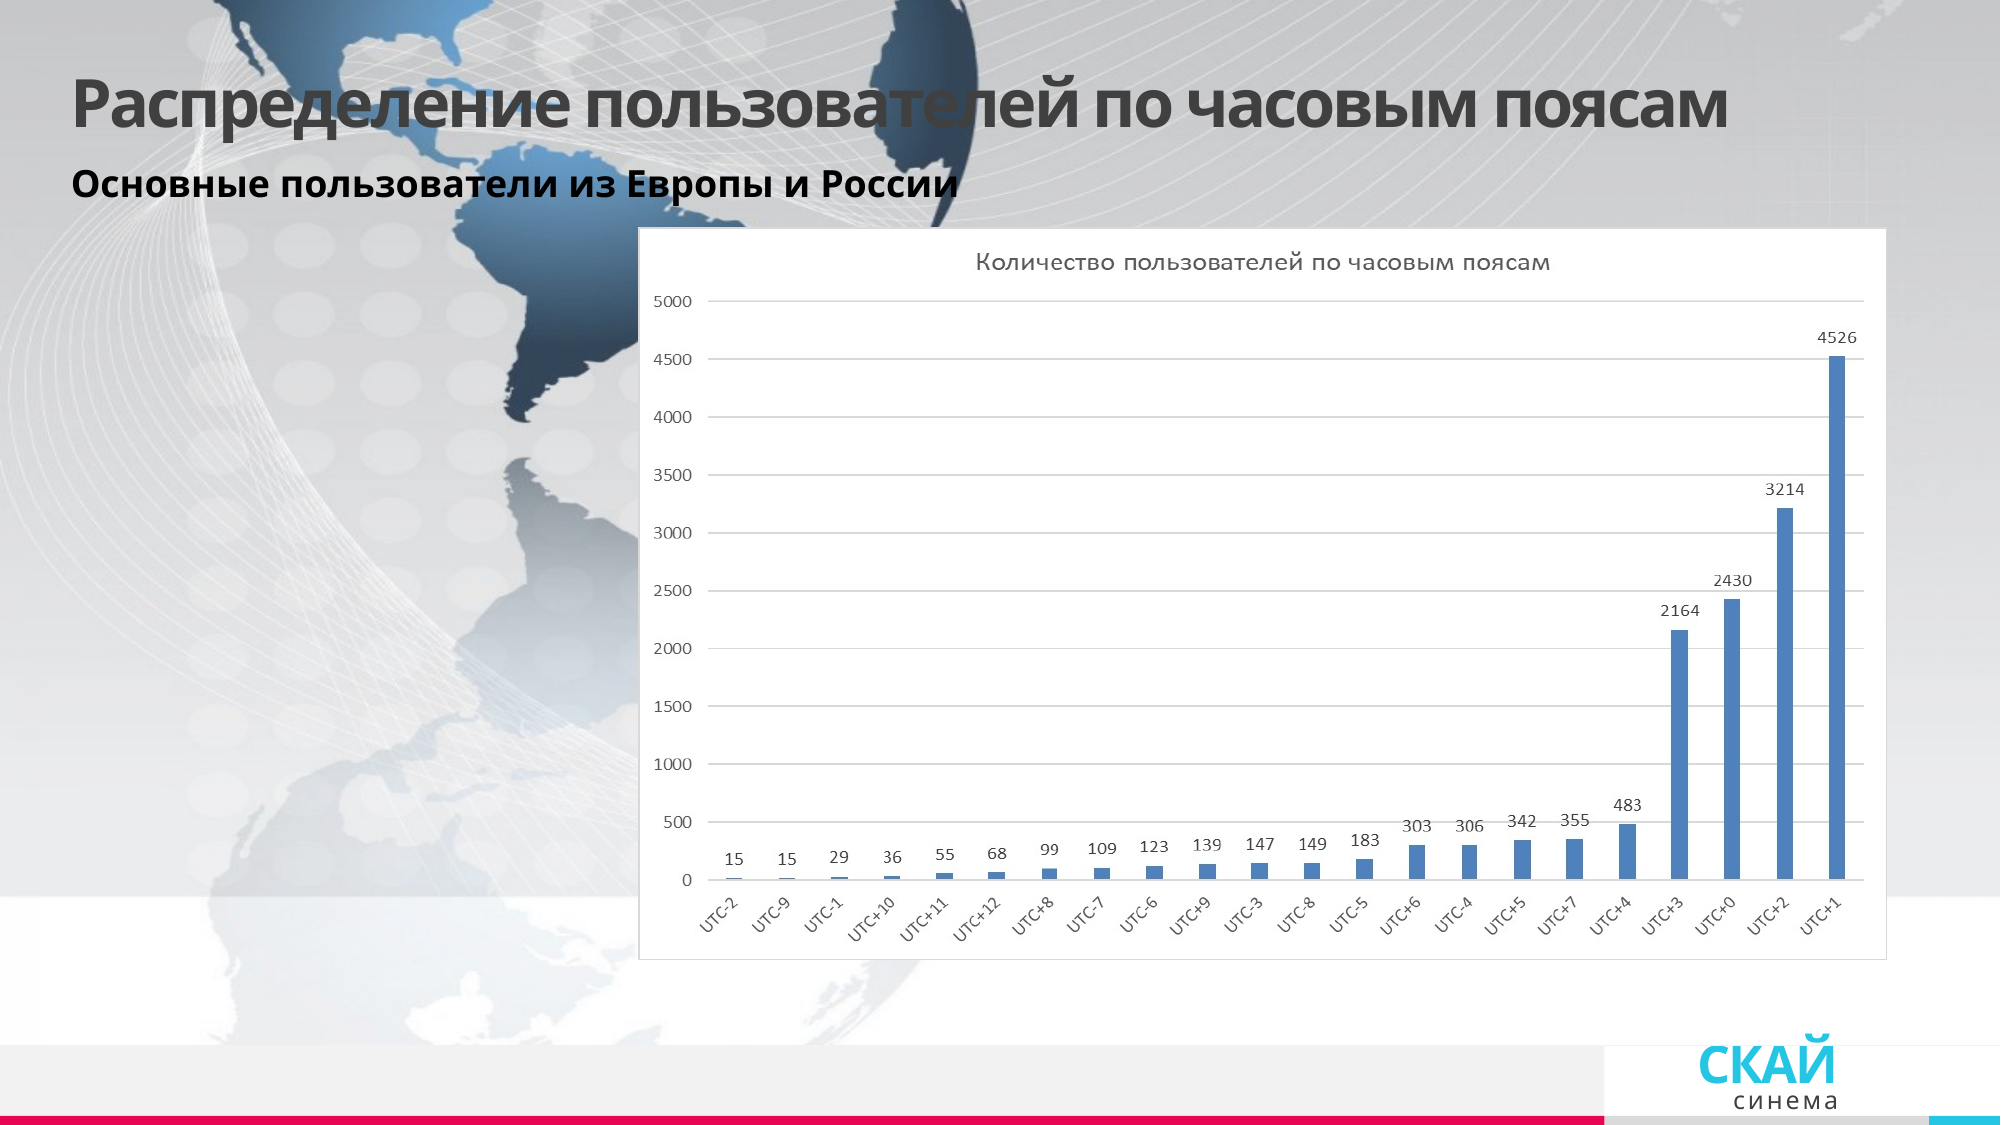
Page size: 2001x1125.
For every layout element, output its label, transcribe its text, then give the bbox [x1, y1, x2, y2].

title Распределение пользователей по часовым поясам [70, 70, 1932, 142]
list Основные пользователи из Европы и России [70, 165, 1931, 225]
picture [638, 227, 1887, 960]
